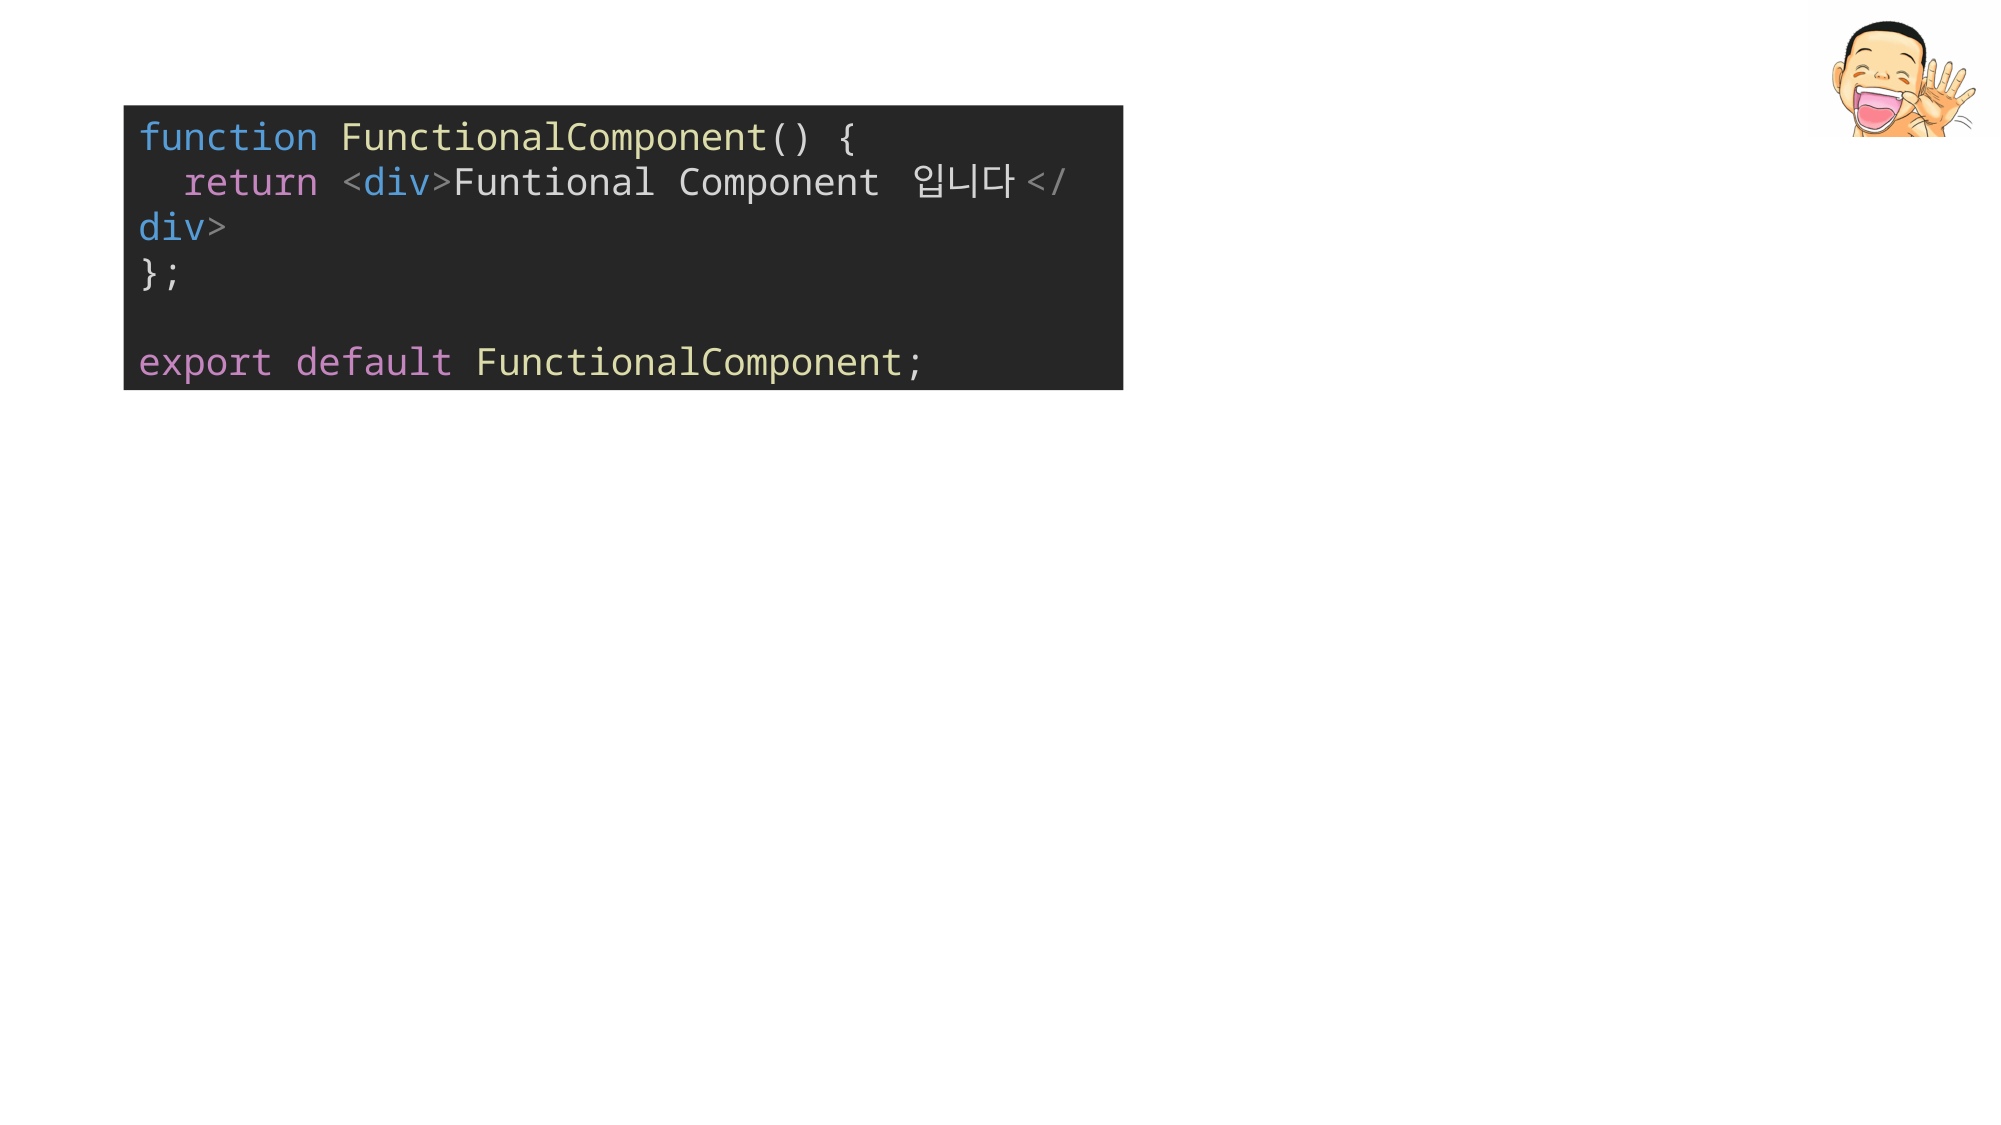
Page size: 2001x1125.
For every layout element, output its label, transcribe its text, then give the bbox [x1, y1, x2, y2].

picture [1808, 0, 2000, 137]
text_box function FunctionalComponent() { return <div>Funtional Component 입니다</div> }; export default FunctionalComponent; [123, 105, 1124, 391]
